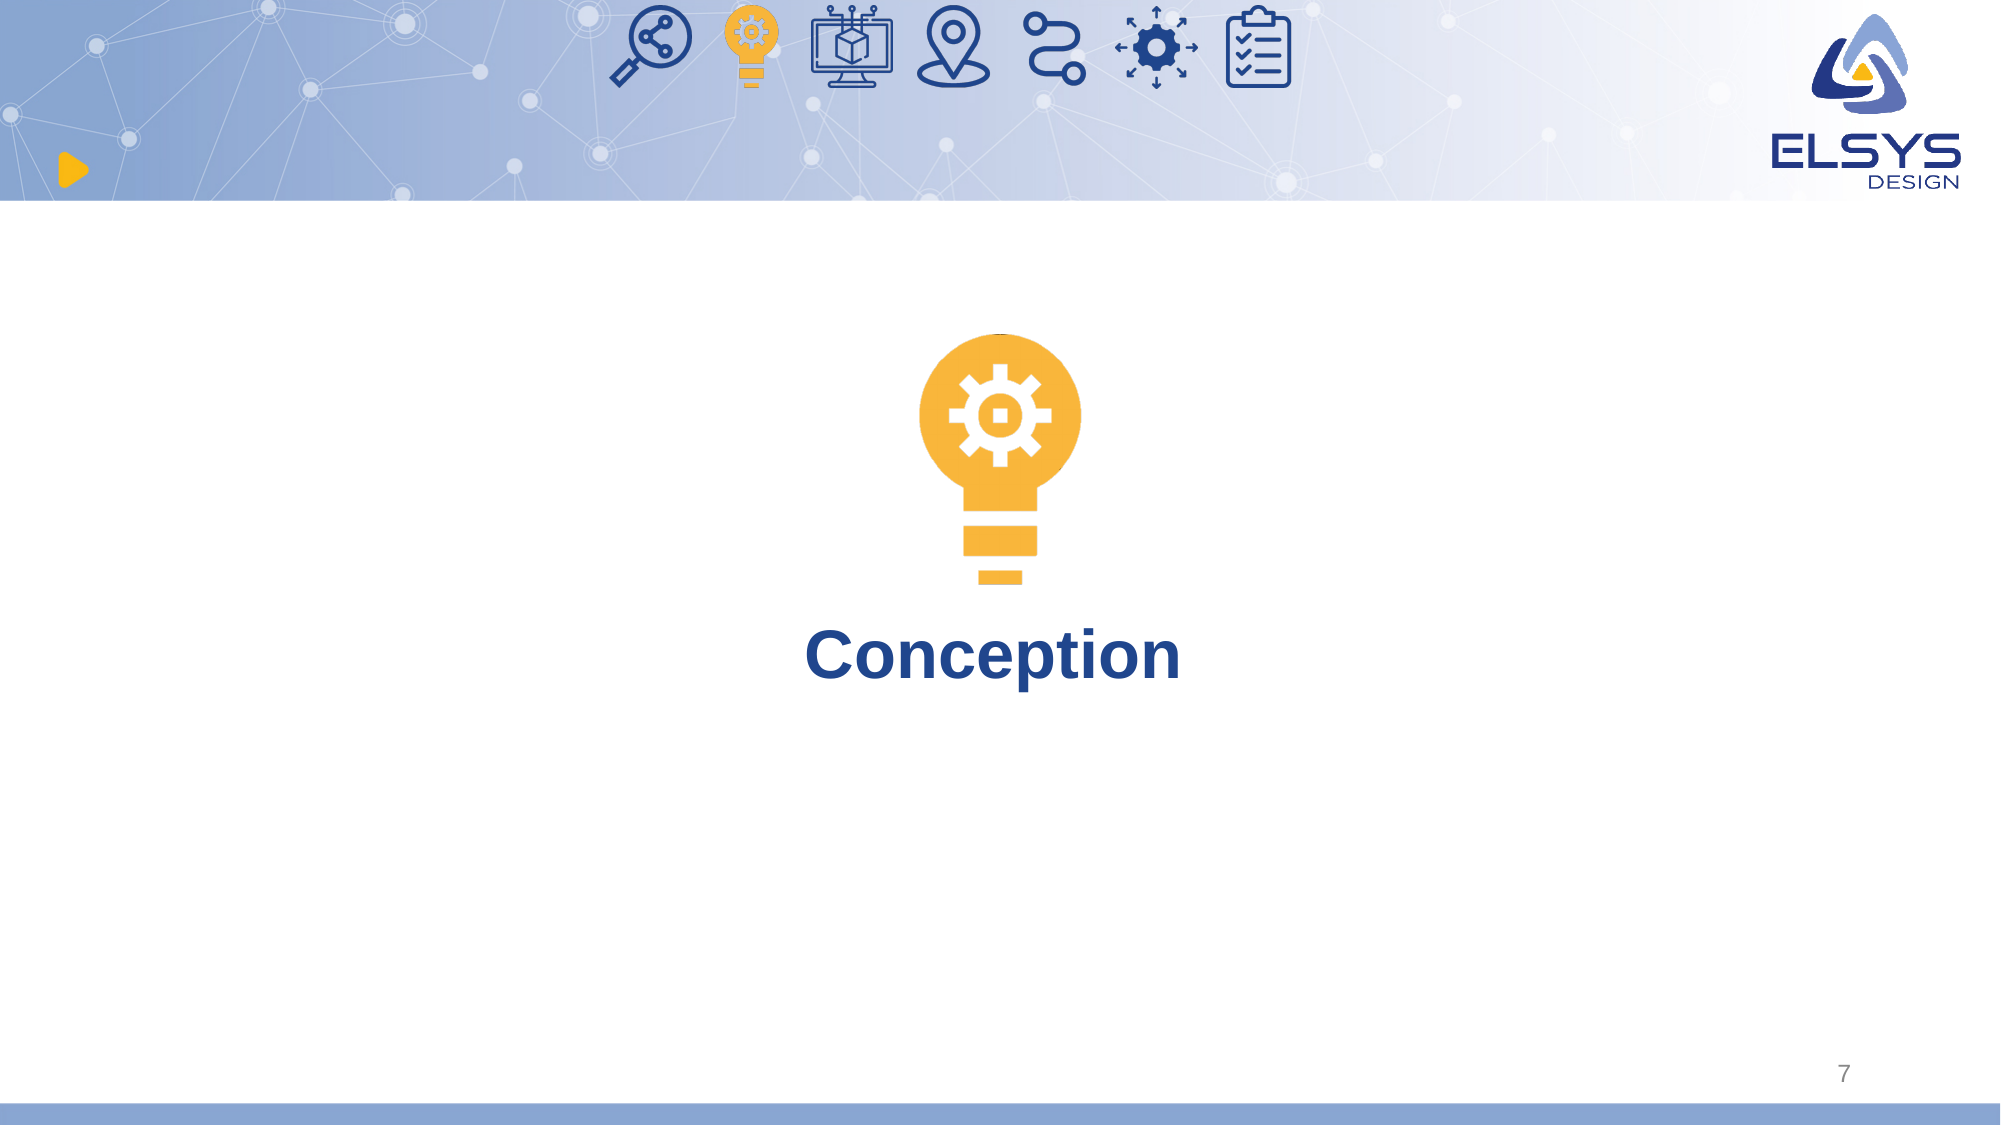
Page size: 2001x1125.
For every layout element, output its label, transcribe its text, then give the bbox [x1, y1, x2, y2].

picture [874, 334, 1125, 585]
slide_number 7 [1412, 1042, 1863, 1103]
title Conception [131, 612, 1857, 701]
picture [0, 0, 2000, 201]
picture [0, 1103, 2001, 1125]
